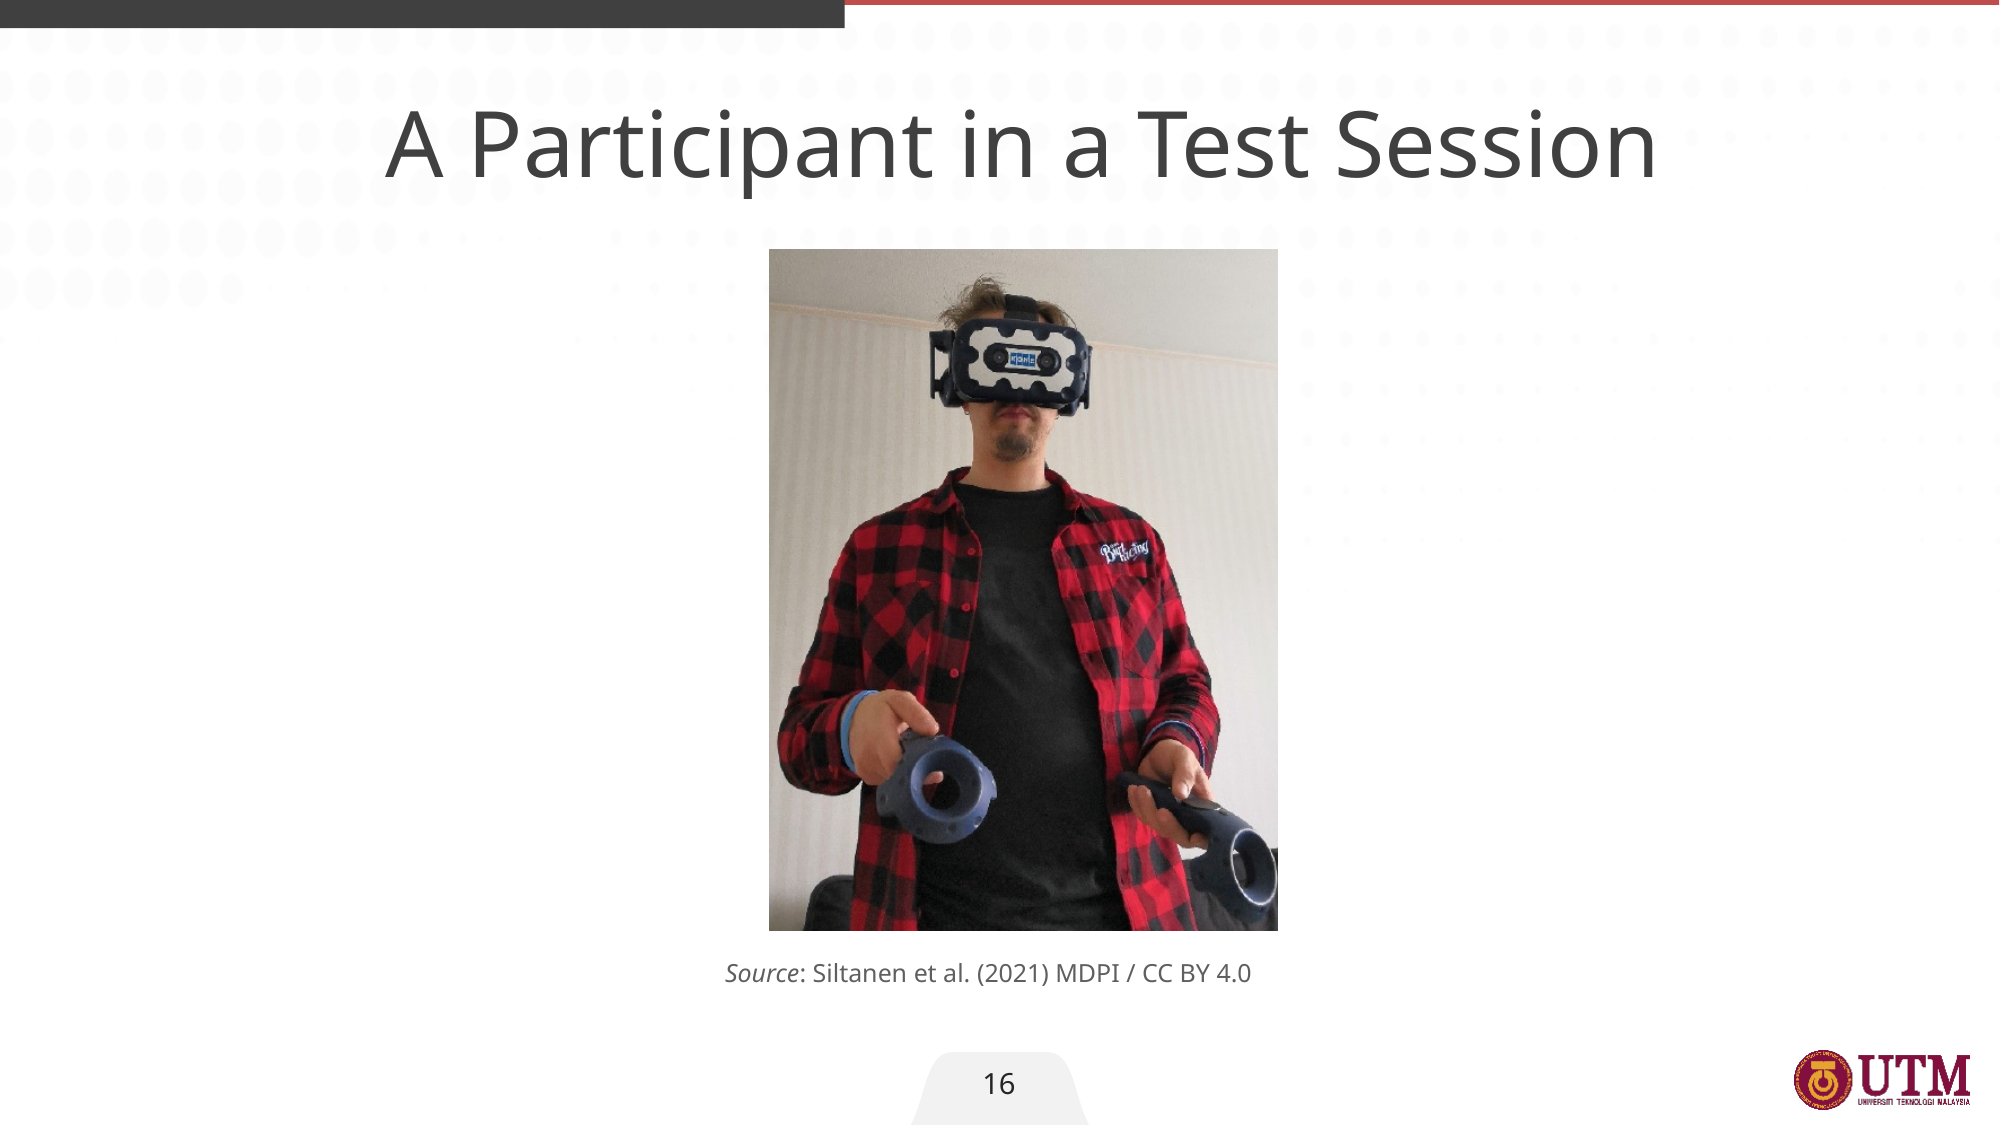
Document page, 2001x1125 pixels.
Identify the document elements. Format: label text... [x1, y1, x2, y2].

picture [0, 0, 2001, 931]
text_box A Participant in a Test Session [91, 78, 1956, 204]
text_box Source: Siltanen et al. (2021) MDPI / CC BY 4.0 [710, 949, 1337, 995]
picture [1794, 1050, 1970, 1110]
slide_number 16 [774, 1055, 1225, 1116]
